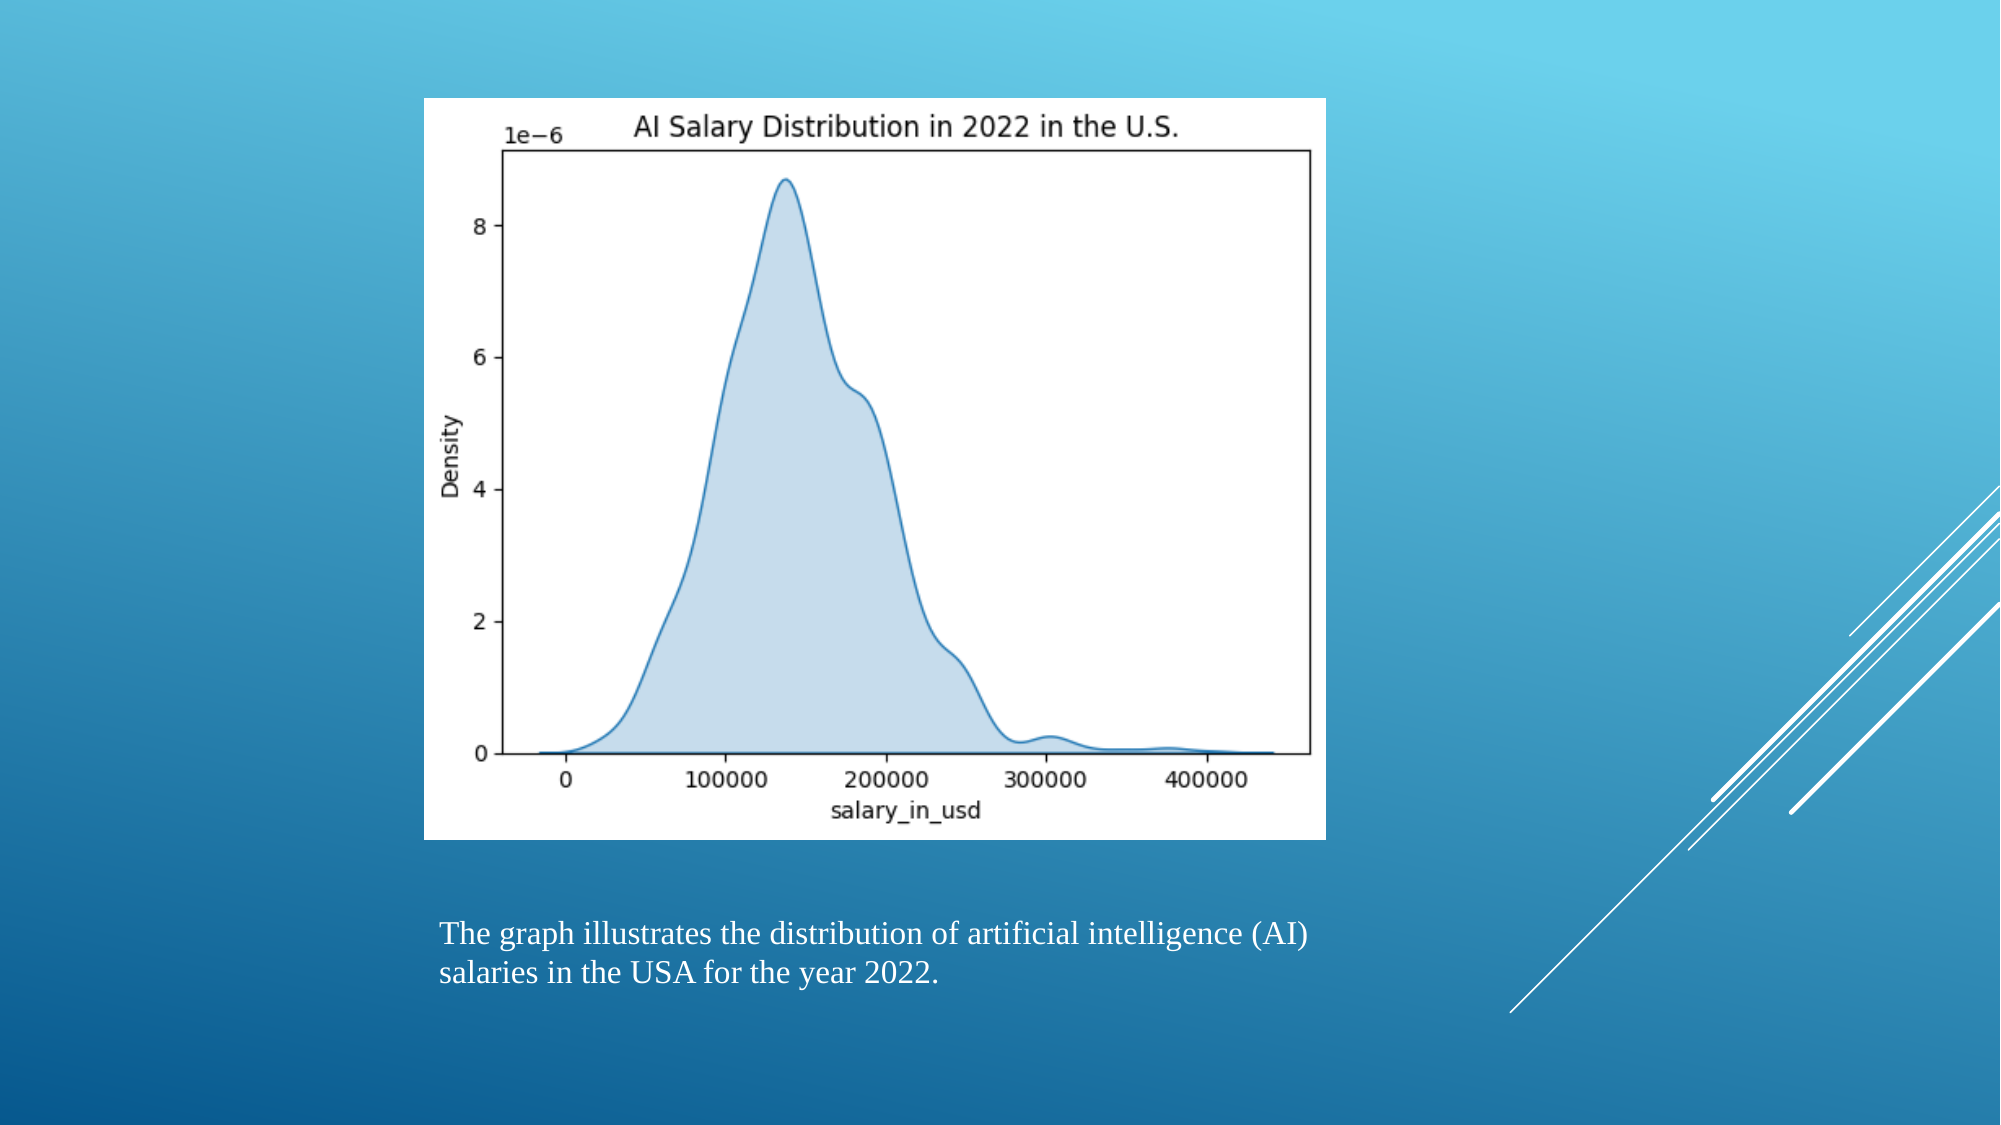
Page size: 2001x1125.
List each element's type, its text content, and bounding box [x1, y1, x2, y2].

title The graph illustrates the distribution of artificial intelligence (AI) salaries in the USA for the year 2022. [424, 857, 1407, 1045]
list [423, 98, 1327, 840]
